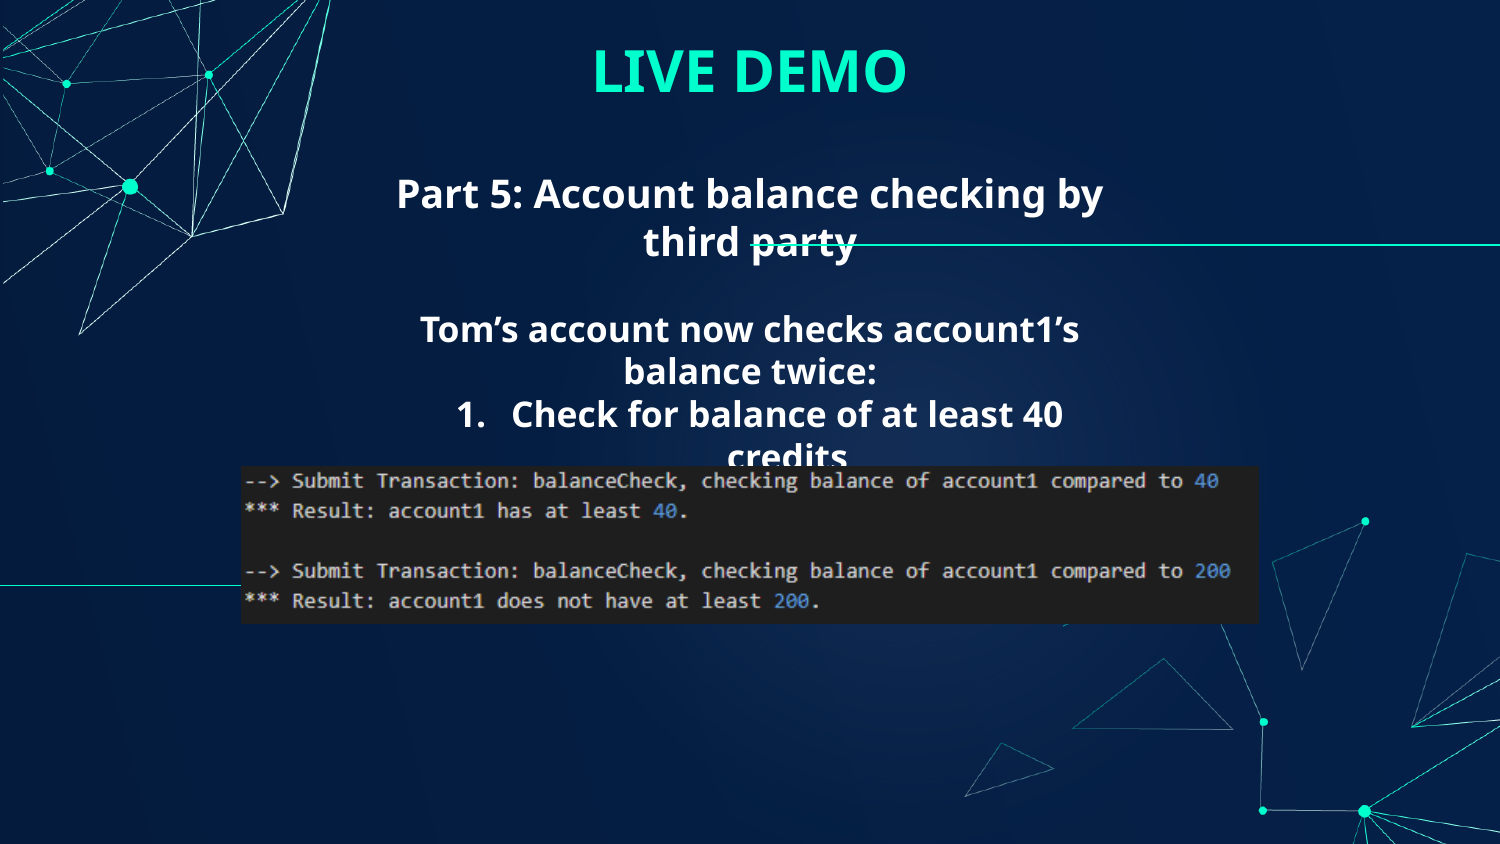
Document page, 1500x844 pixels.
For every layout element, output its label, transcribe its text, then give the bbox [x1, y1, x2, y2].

picture [0, 0, 1500, 844]
subtitle Part 5: Account balance checking by third party Tom’s account now checks account1’s balance twice: Check for balance of at least 40 credits Check for balance of at least 200 credits [356, 154, 1144, 465]
title LIVE DEMO [432, 0, 1068, 120]
